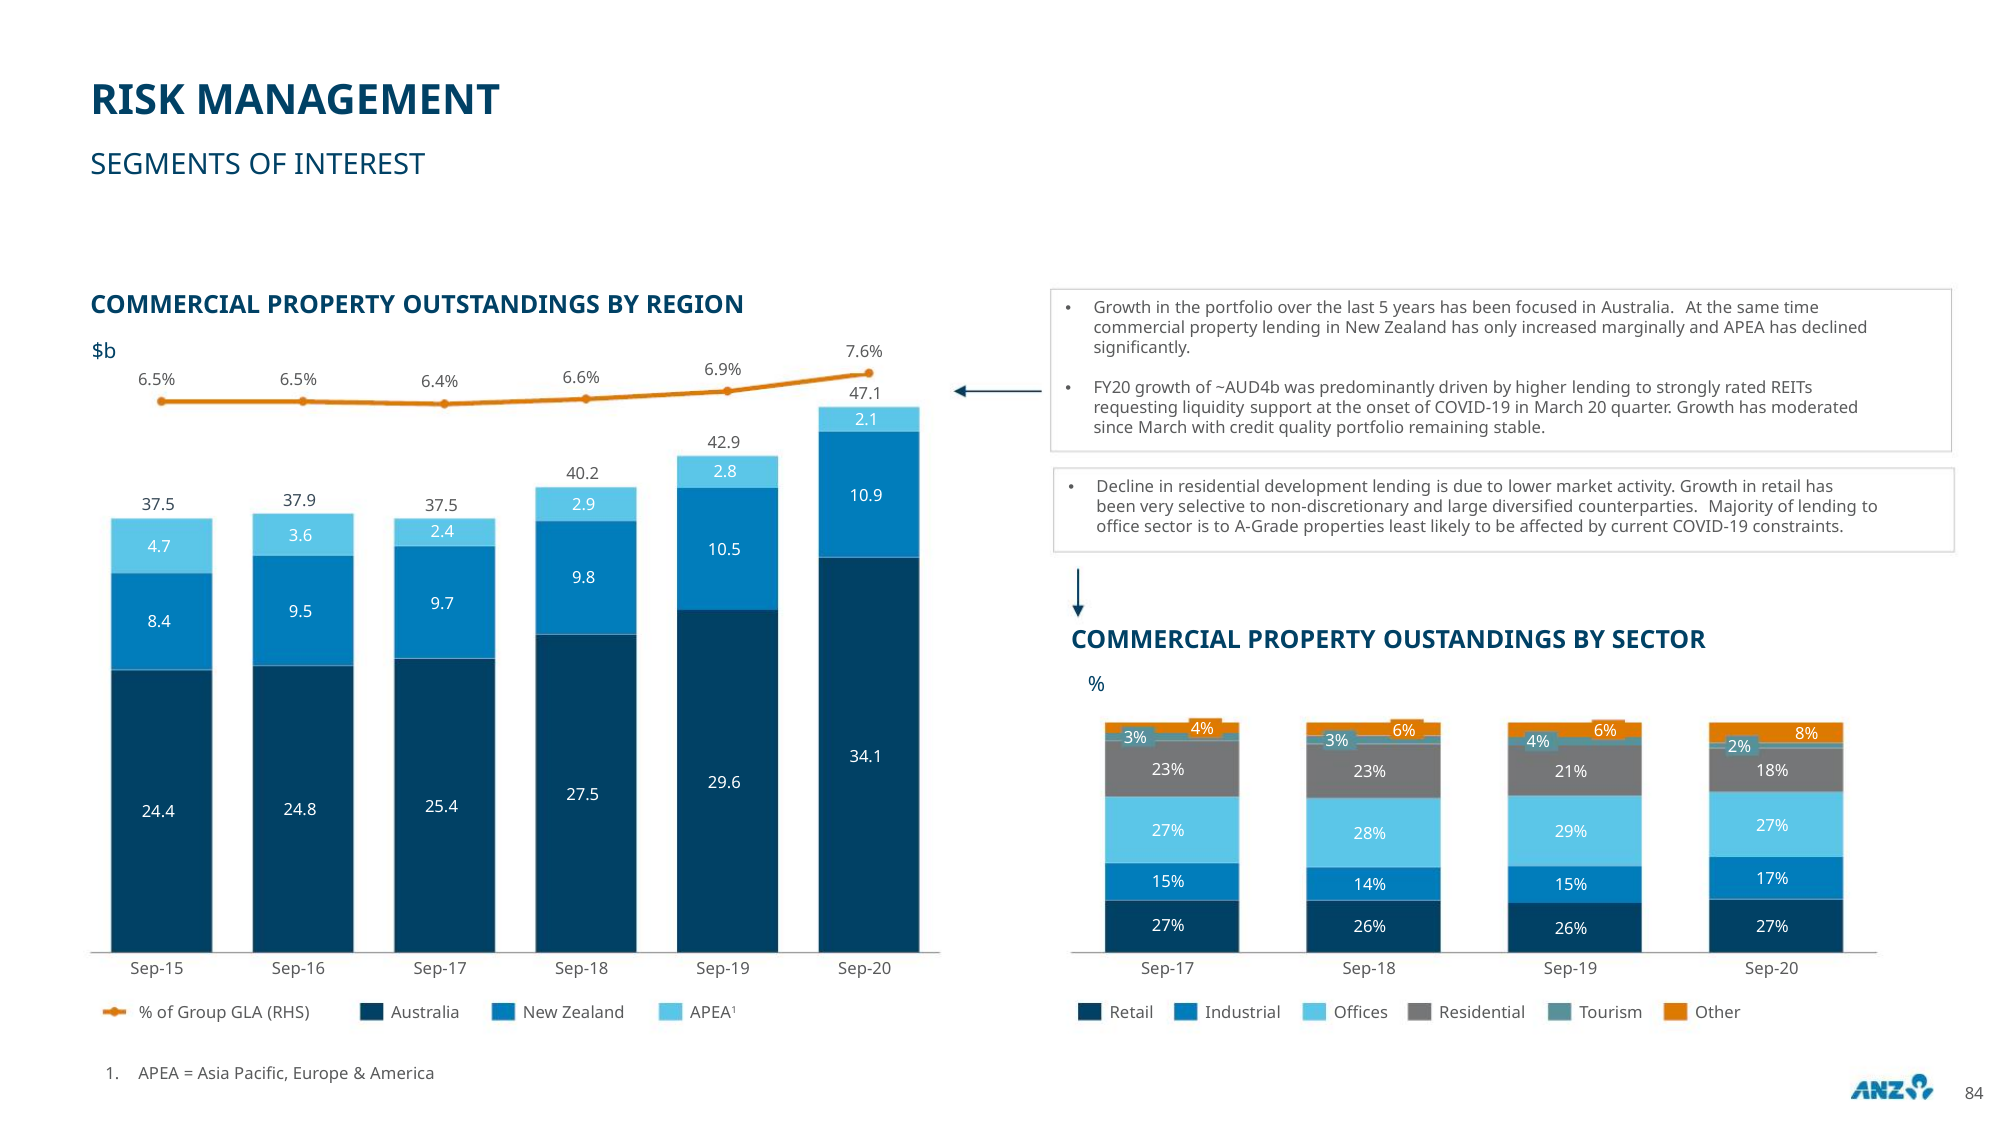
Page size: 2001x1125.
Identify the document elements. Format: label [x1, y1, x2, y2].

text_box [0, 0, 2000, 1125]
